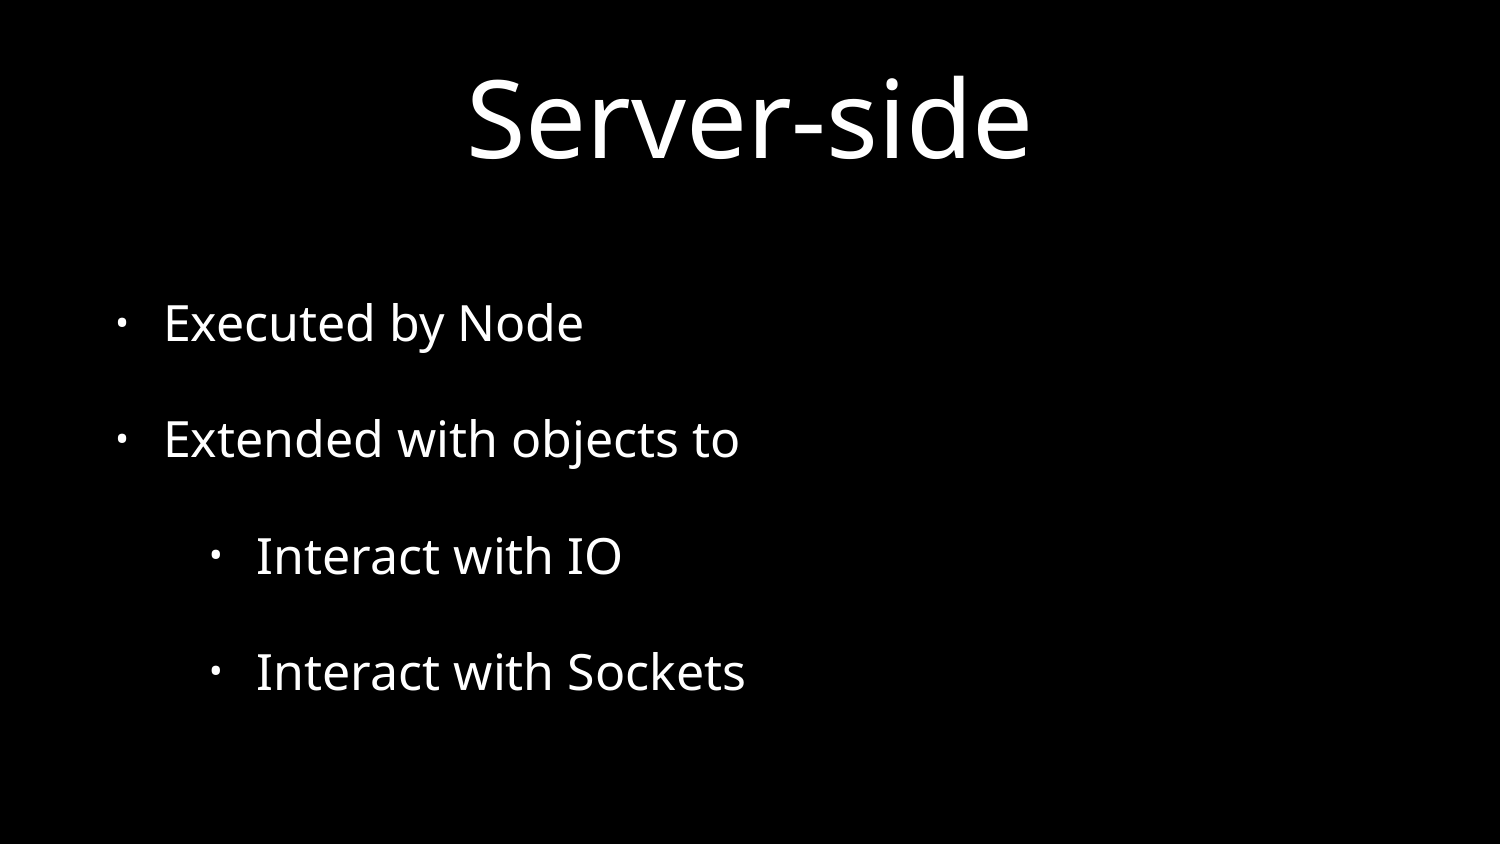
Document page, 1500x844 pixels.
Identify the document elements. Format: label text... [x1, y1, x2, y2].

list Executed by Node Extended with objects to Interact with IO Interact with Sockets [109, 224, 1391, 768]
title Server-side [109, 21, 1391, 209]
